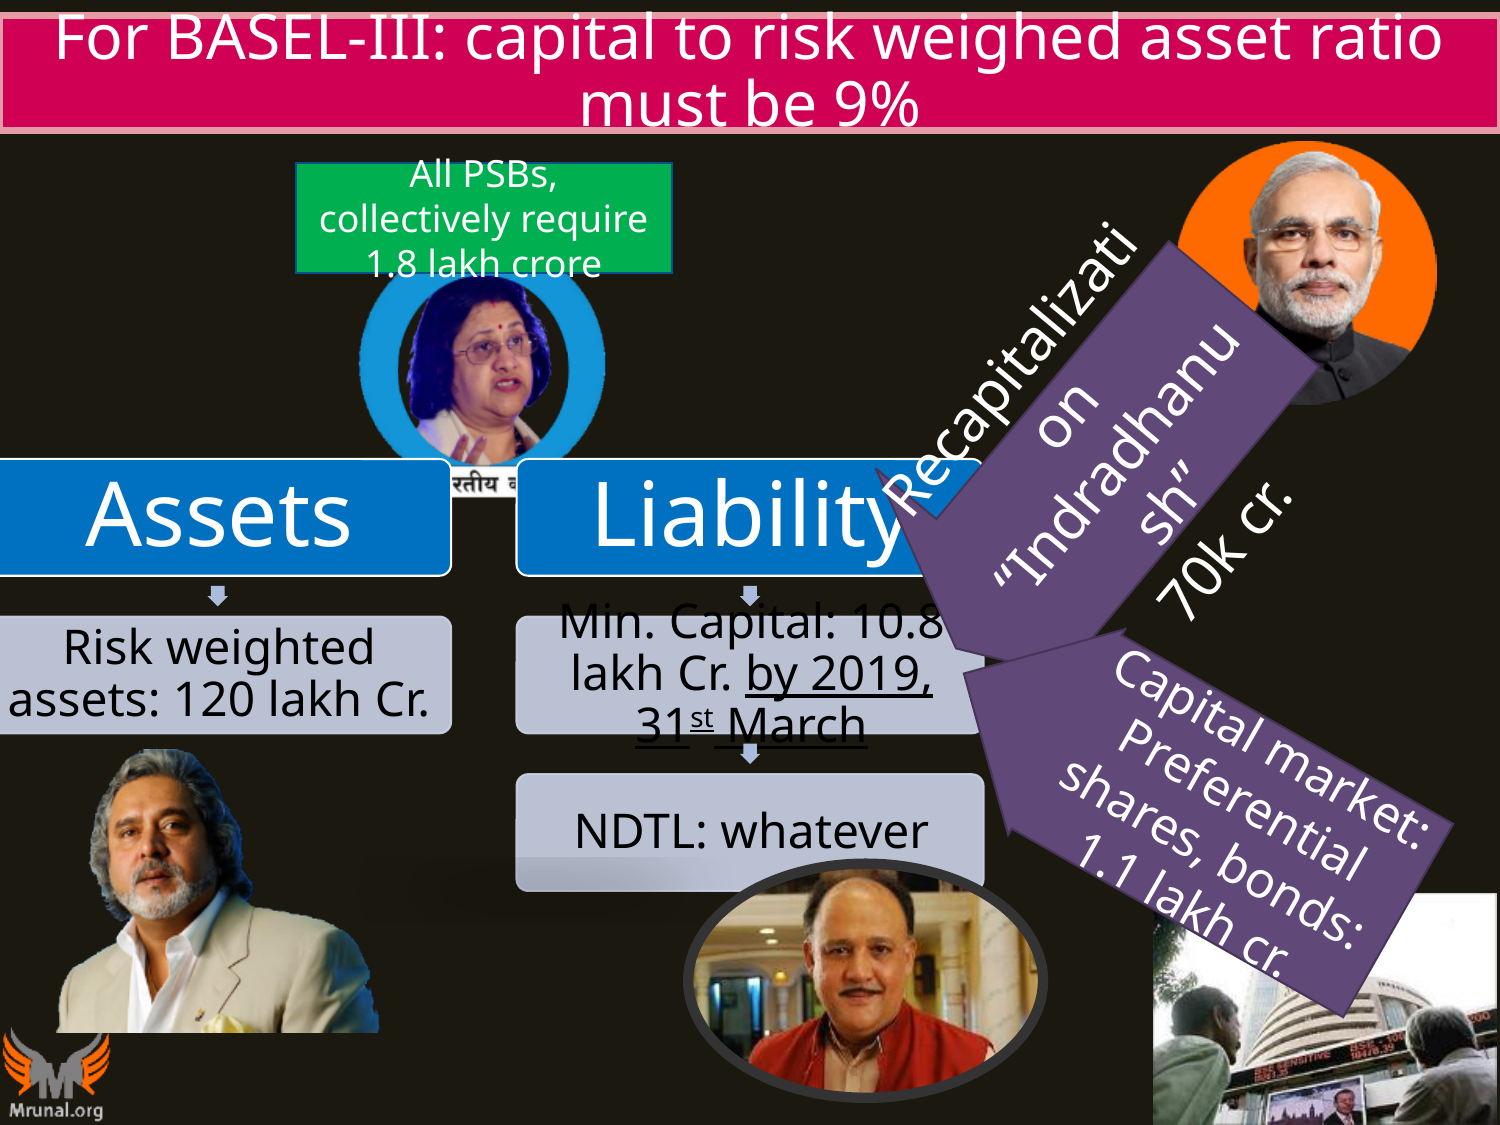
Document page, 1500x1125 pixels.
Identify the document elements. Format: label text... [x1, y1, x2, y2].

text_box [0, 369, 984, 981]
text_box Capital market: Preferential shares, bonds: 1.1 lakh cr. [984, 627, 1455, 911]
text_box All PSBs, collectively require 1.8 lakh crore [295, 162, 673, 274]
title For BASEL-III: capital to risk weighed asset ratio must be 9% [0, 12, 1500, 134]
picture [339, 229, 629, 369]
picture [1175, 140, 1437, 405]
text_box Recapitalization “Indradhanush” 70k cr. [984, 239, 1289, 661]
picture [1153, 893, 1497, 1125]
picture [688, 863, 1044, 1098]
picture [0, 749, 402, 1125]
